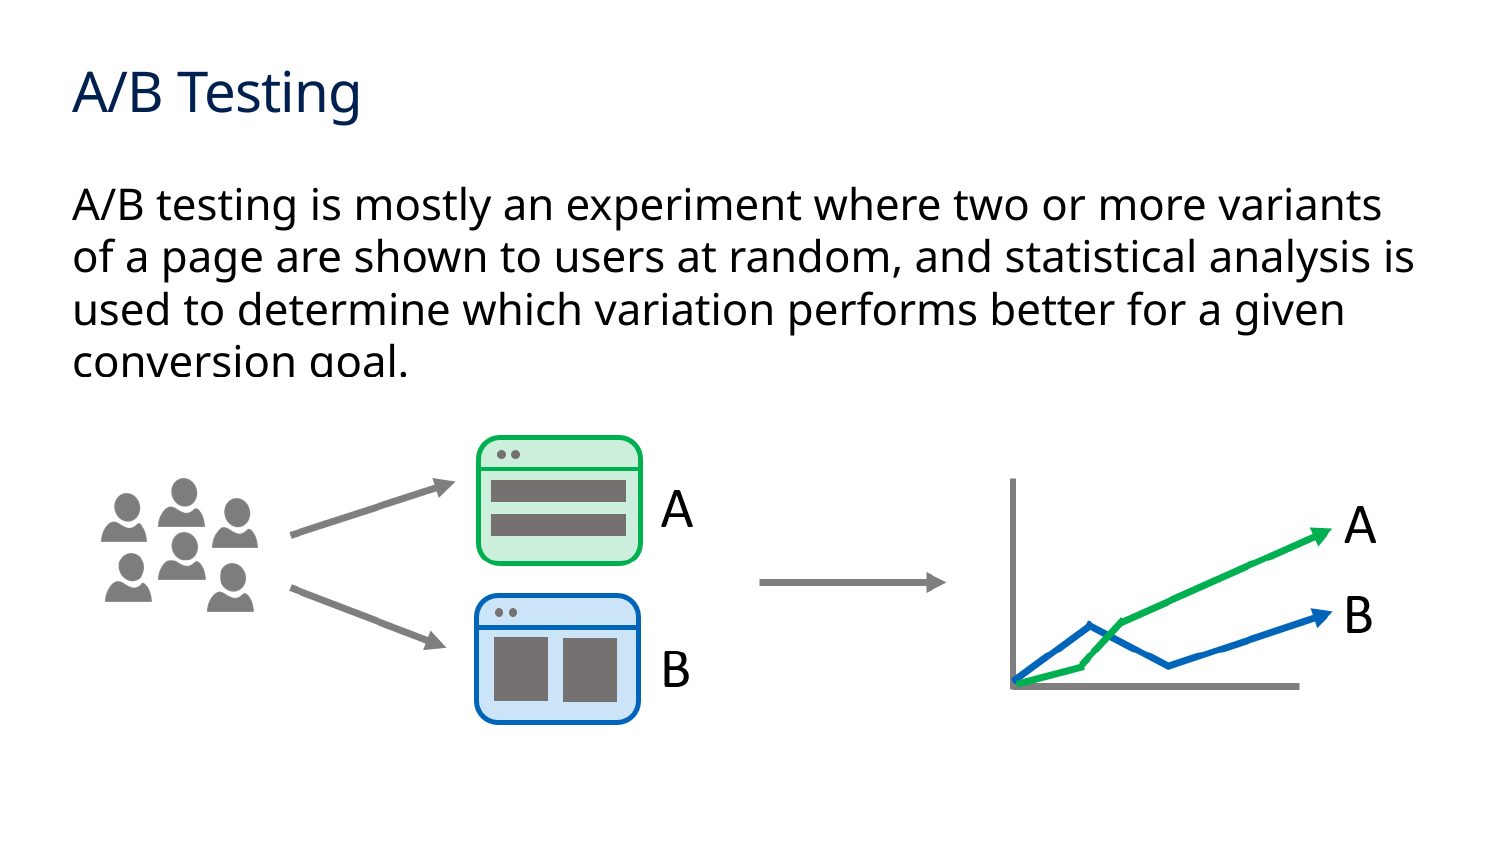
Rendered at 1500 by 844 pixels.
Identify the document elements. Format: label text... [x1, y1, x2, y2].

list A/B testing is mostly an experiment where two or more variants of a page are shown to users at random, and statistical analysis is used to determine which variation performs better for a given conversion goal. [72, 176, 1428, 463]
title A/B Testing [72, 56, 1428, 125]
picture [62, 377, 1407, 745]
